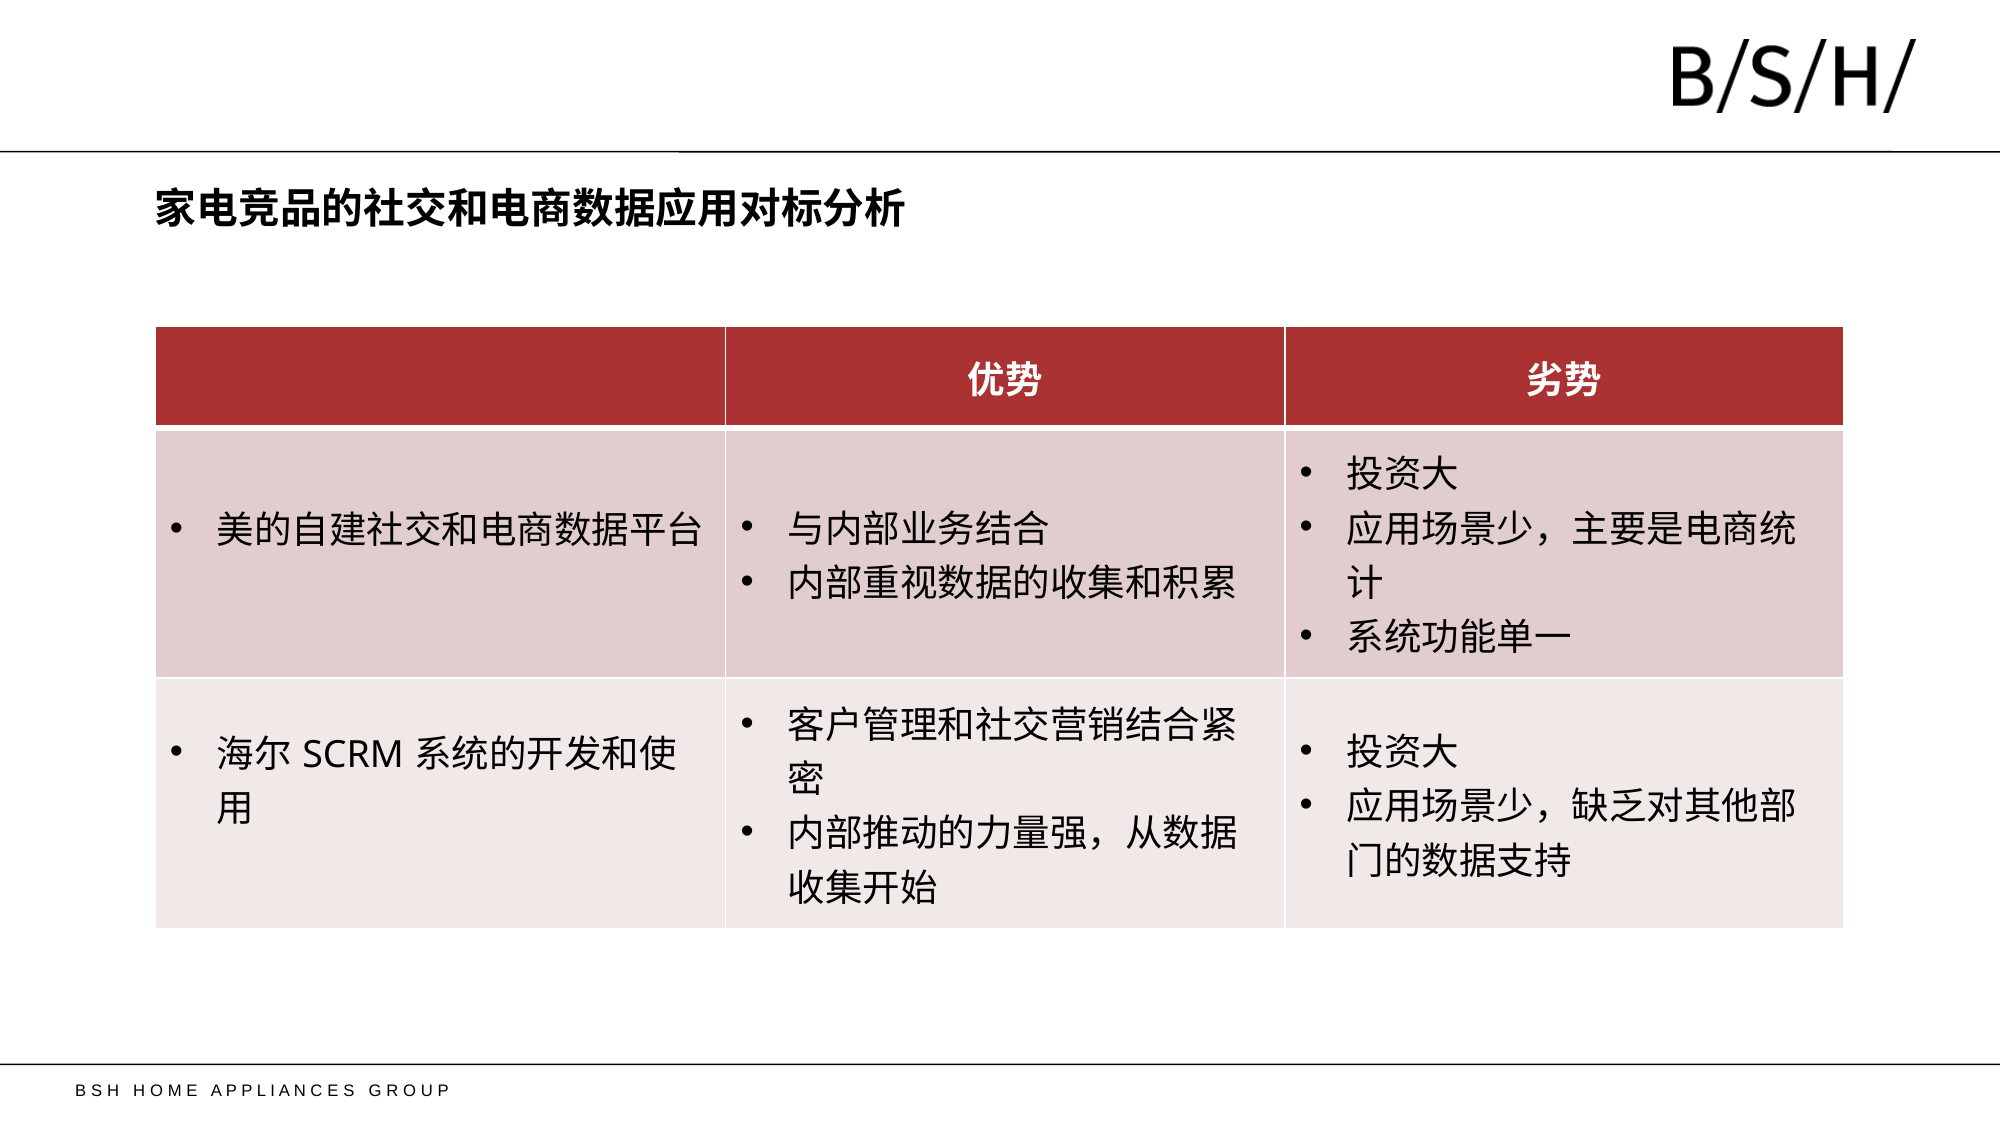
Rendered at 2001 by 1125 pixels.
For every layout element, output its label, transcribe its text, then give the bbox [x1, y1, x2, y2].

table_cell 客户管理和社交营销结合紧密 内部推动的力量强，从数据收集开始 [726, 679, 1284, 928]
table_header 优势 [726, 327, 1284, 425]
title 家电竞品的社交和电商数据应用对标分析 [154, 182, 1924, 244]
table_cell 投资大 应用场景少，缺乏对其他部门的数据支持 [1286, 679, 1843, 928]
table_cell 与内部业务结合 内部重视数据的收集和积累 [726, 431, 1284, 677]
table_cell 美的自建社交和电商数据平台 [156, 431, 725, 677]
table_header [156, 327, 725, 425]
picture [1673, 39, 1916, 113]
table_cell 海尔SCRM系统的开发和使用 [156, 679, 725, 928]
table_header 劣势 [1286, 327, 1843, 425]
table_cell 投资大 应用场景少，主要是电商统计 系统功能单一 [1286, 431, 1843, 677]
